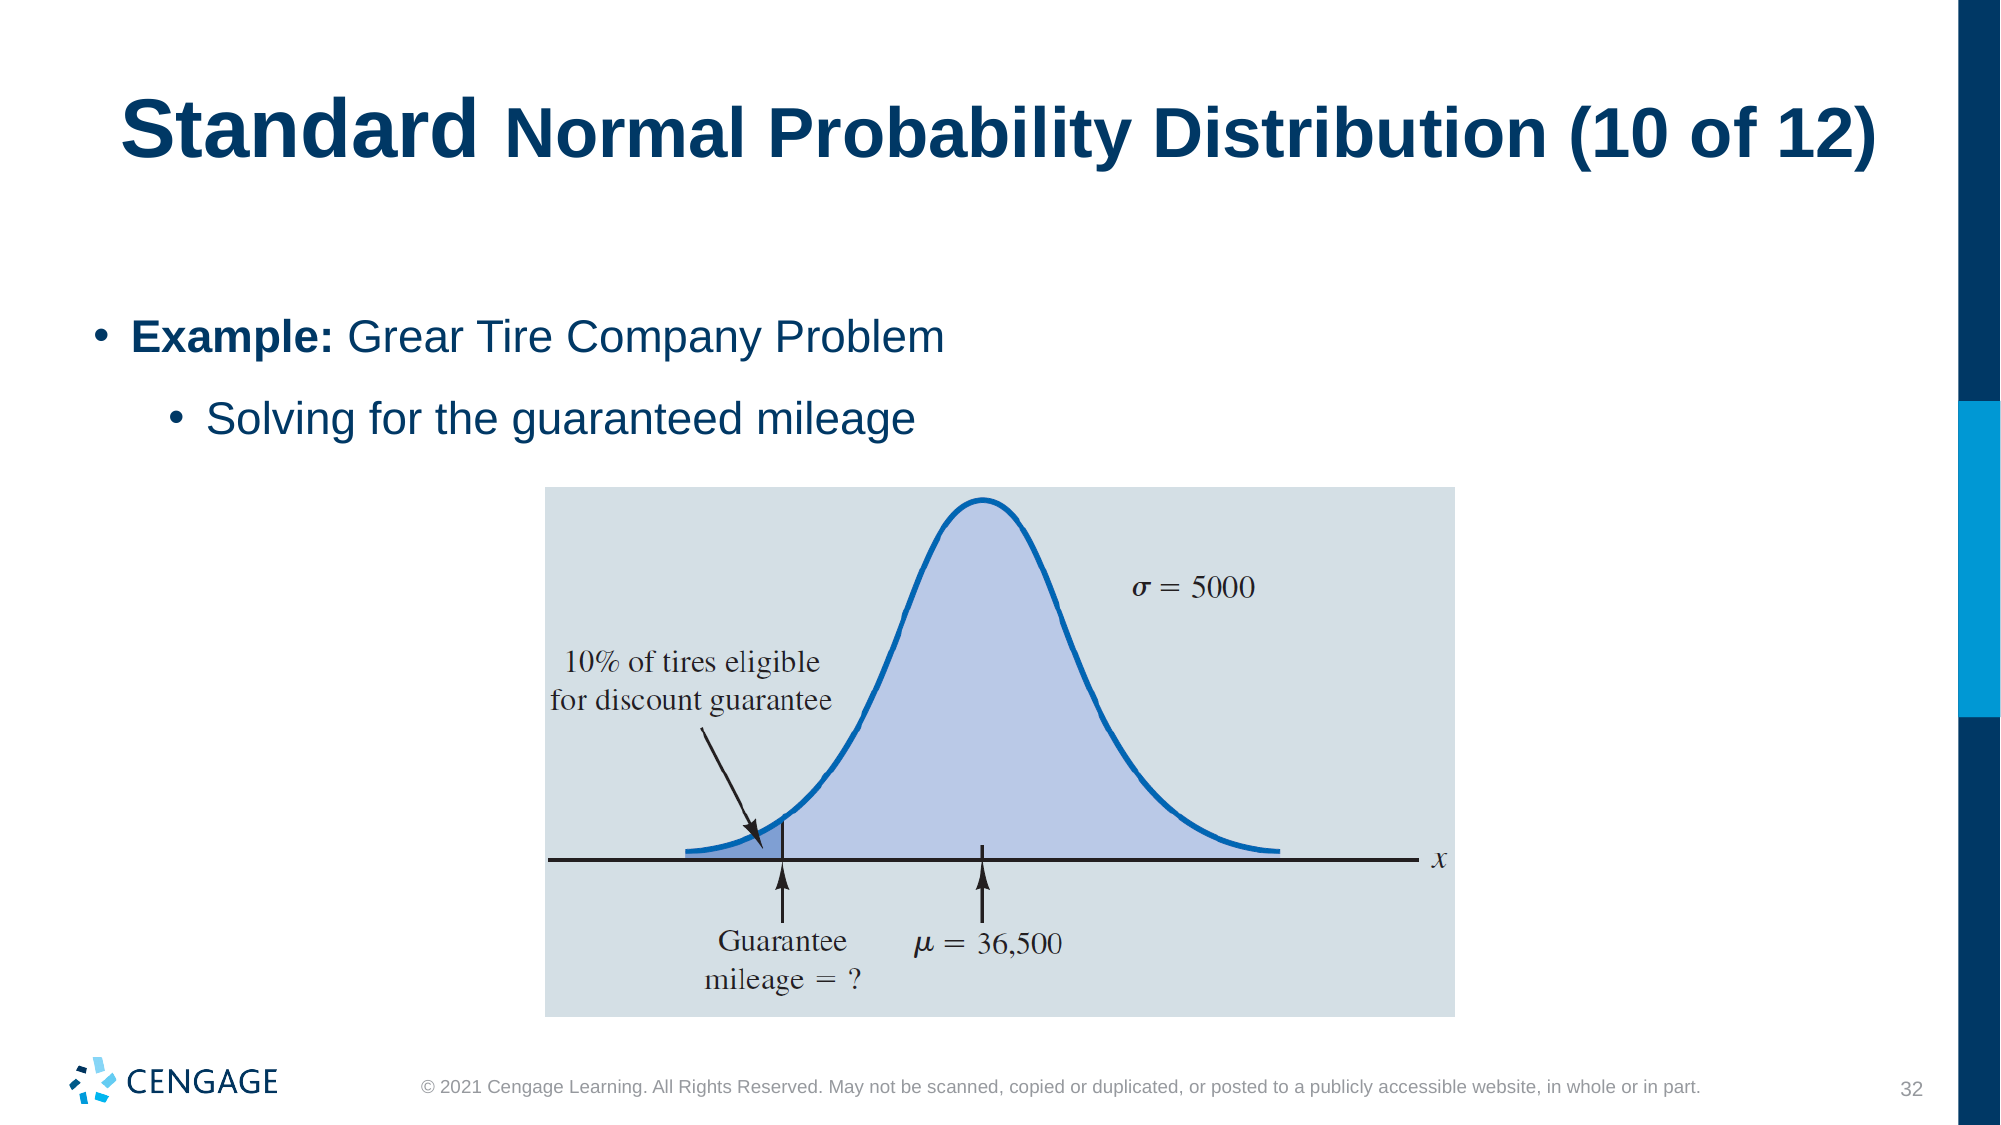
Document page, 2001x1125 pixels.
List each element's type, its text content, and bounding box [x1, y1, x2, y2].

title Standard Normal Probability Distribution (10 of 12) [78, 77, 1923, 278]
picture [69, 1057, 277, 1104]
list Example: Grear Tire Company Problem Solving for the guaranteed mileage [78, 299, 1923, 465]
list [545, 487, 1455, 1017]
